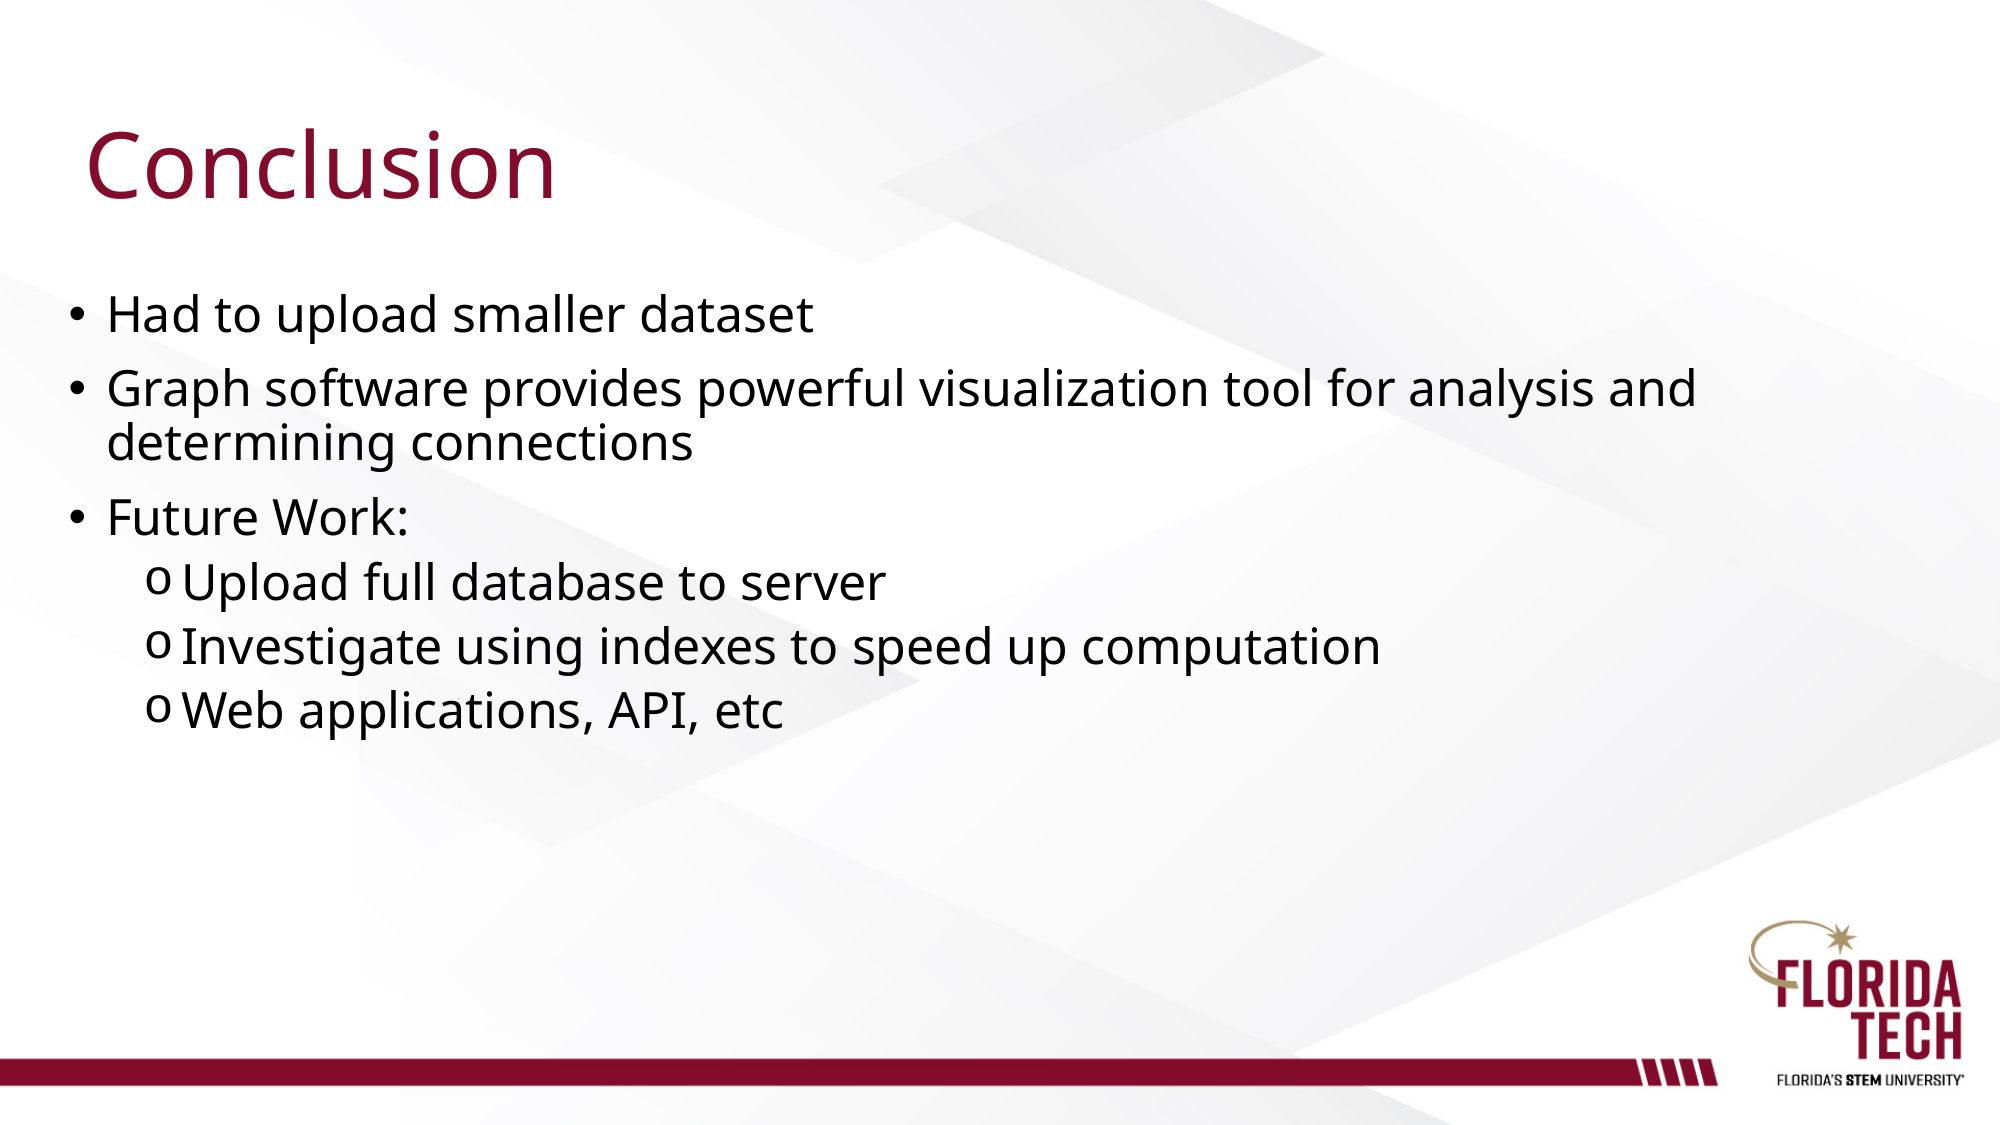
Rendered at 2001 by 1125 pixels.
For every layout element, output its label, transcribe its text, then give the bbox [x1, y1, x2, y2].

picture [0, 0, 2000, 1125]
list Had to upload smaller dataset Graph software provides powerful visualization tool for analysis and determining connections Future Work: Upload full database to server Investigate using indexes to speed up computation Web applications, API, etc [53, 281, 1874, 996]
title Conclusion [69, 59, 1713, 278]
